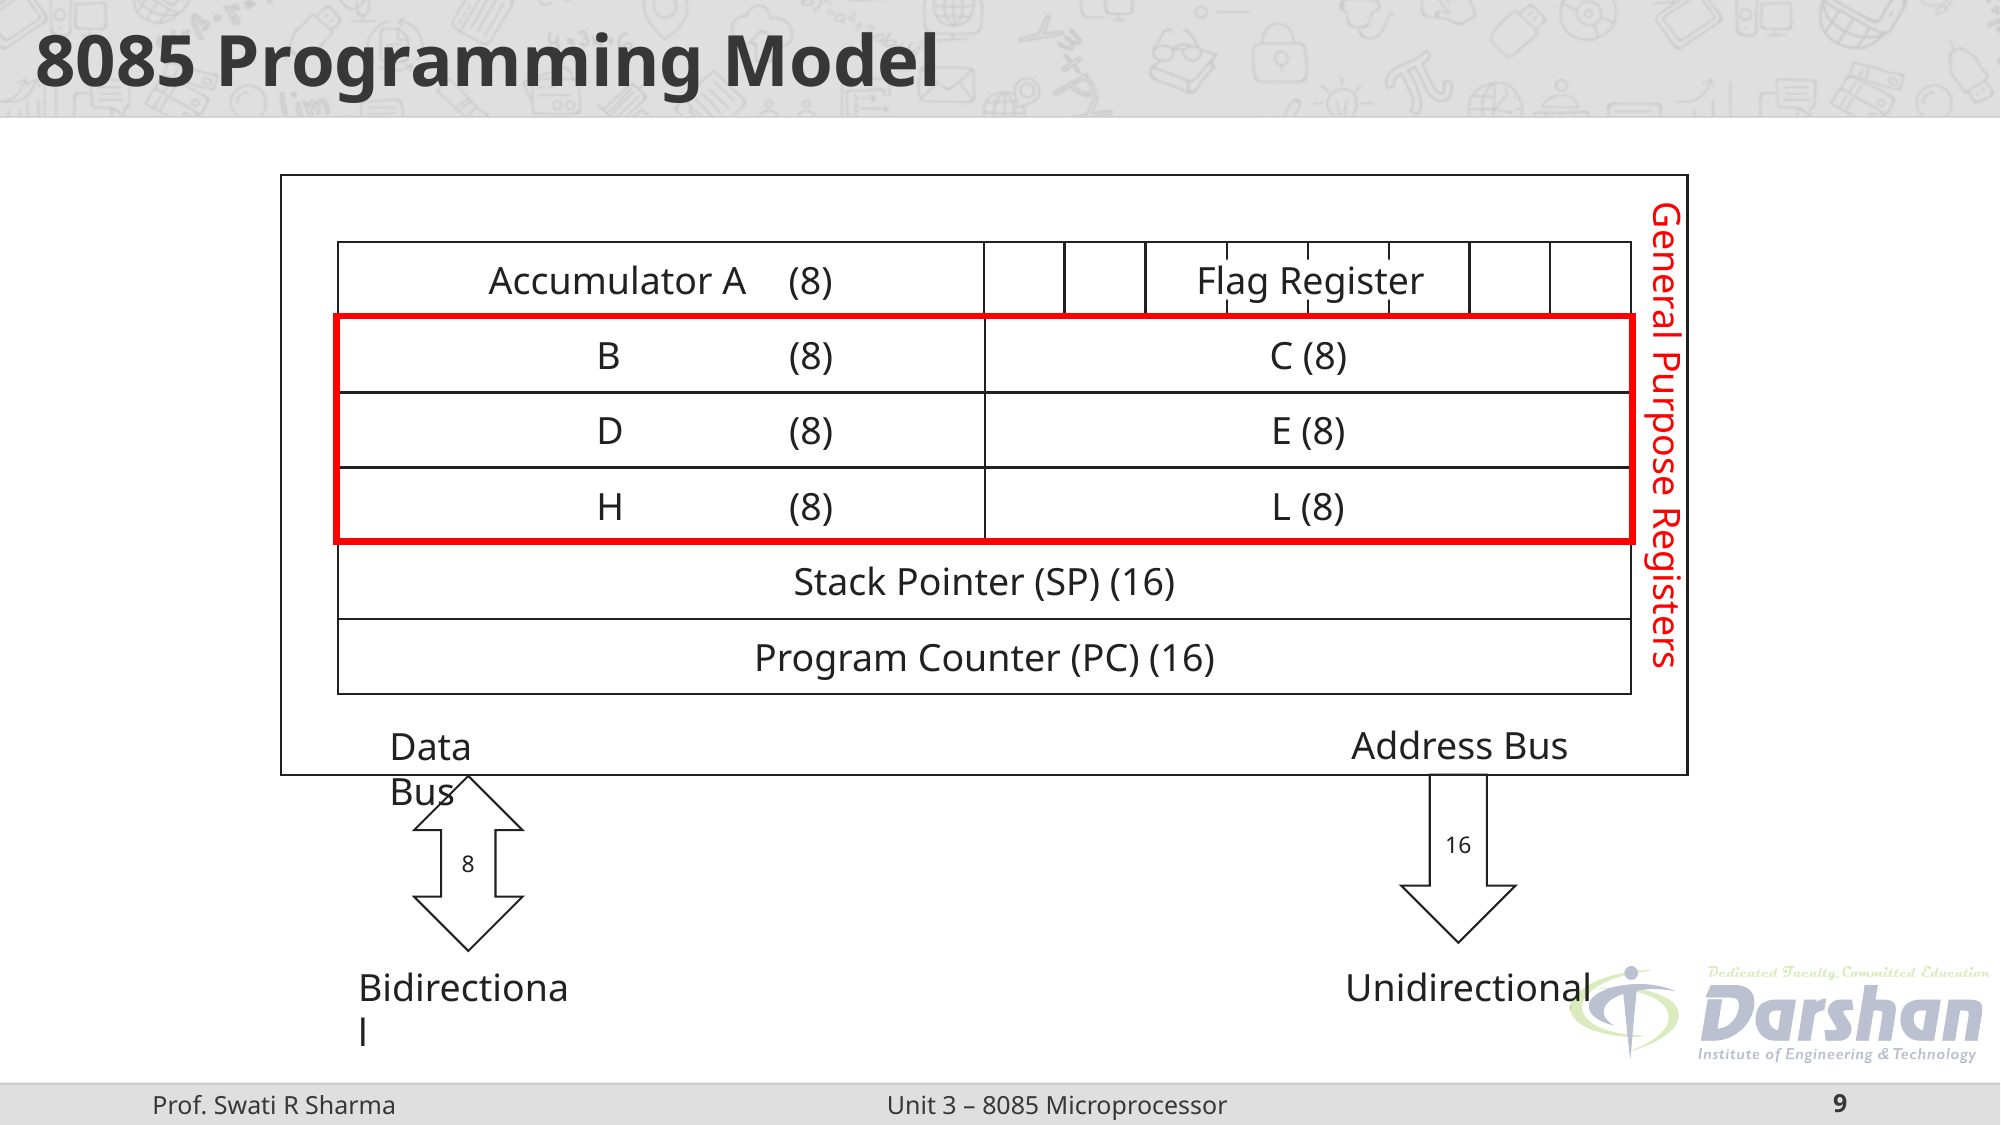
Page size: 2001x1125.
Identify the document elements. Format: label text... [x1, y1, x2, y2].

text_box Bidirectional [343, 956, 594, 1062]
text_box [1226, 301, 1307, 315]
text_box [1388, 241, 1468, 315]
text_box Stack Pointer (SP) (16) [337, 543, 1632, 618]
text_box [1226, 241, 1307, 259]
text_box [1307, 301, 1388, 315]
text_box [280, 174, 1689, 776]
text_box Program Counter (PC) (16) [337, 618, 1632, 695]
text_box Address Bus [1336, 714, 1612, 775]
text_box [1468, 241, 1549, 315]
text_box [335, 315, 1633, 543]
text_box 8 [411, 774, 526, 953]
text_box [1307, 241, 1388, 259]
text_box General Purpose Registers [1638, 187, 1699, 685]
text_box 16 [1398, 773, 1519, 945]
text_box [1063, 241, 1145, 315]
text_box [983, 241, 1063, 315]
table_cell 15 [1570, 966, 1990, 1063]
title 8085 Programming Model [0, 0, 2000, 117]
text_box Flag Register [1160, 259, 1461, 301]
text_box [1549, 241, 1632, 315]
text_box Accumulator A (8) [337, 241, 983, 315]
text_box [1145, 241, 1226, 315]
text_box Unidirectional [1330, 956, 1612, 1017]
text_box Data Bus [374, 715, 563, 821]
